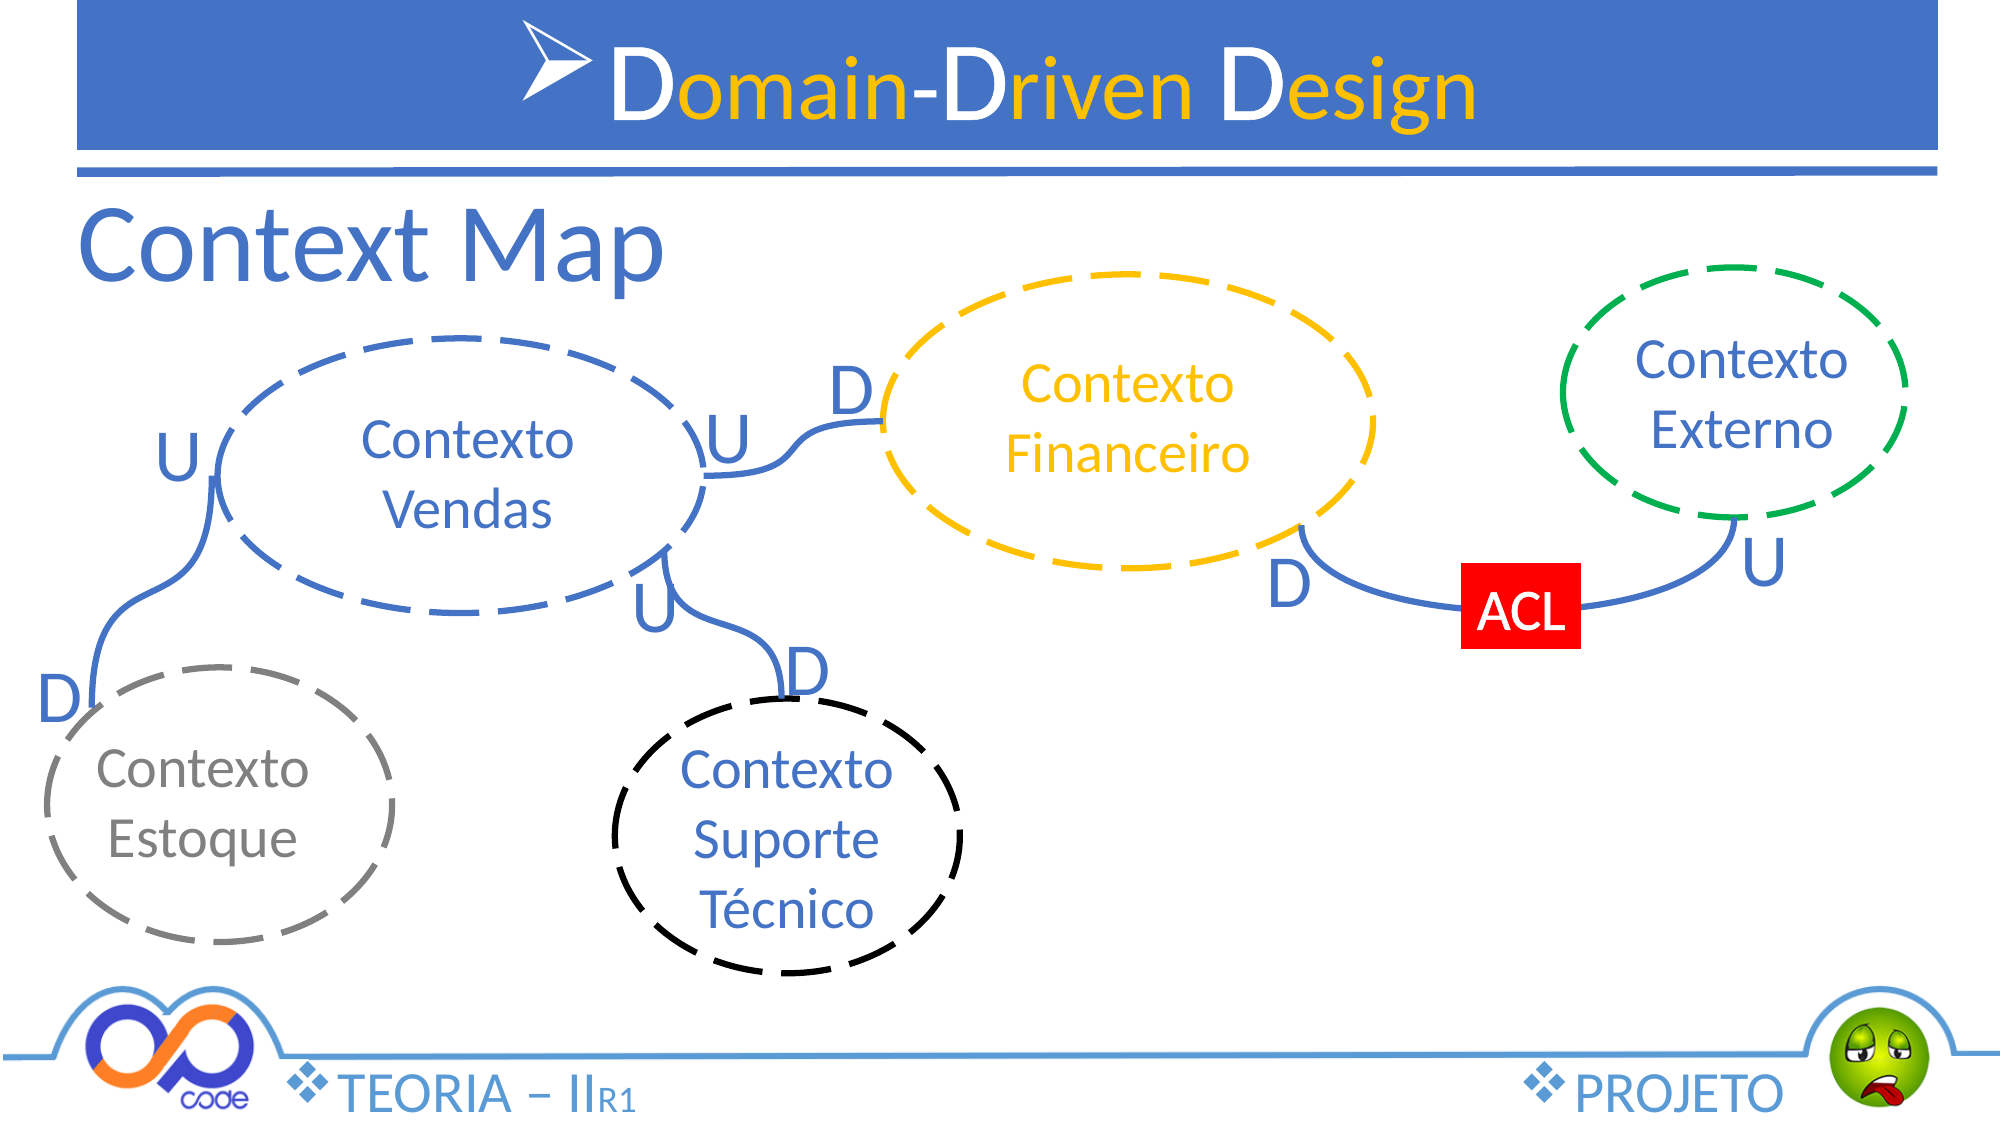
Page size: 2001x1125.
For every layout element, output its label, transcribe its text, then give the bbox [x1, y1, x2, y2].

text_box Contexto Financeiro [989, 336, 1267, 492]
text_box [648, 565, 798, 683]
text_box Contexto Estoque [80, 721, 326, 877]
text_box D [21, 640, 99, 746]
text_box D [769, 613, 846, 718]
text_box [46, 666, 394, 944]
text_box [3, 964, 2000, 1125]
text_box [883, 273, 1375, 570]
text_box D [813, 331, 890, 437]
text_box Contexto Suporte Técnico [665, 722, 910, 948]
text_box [91, 475, 212, 708]
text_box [703, 421, 883, 476]
text_box U [1725, 504, 1804, 610]
text_box [910, 738, 961, 934]
text_box U [139, 399, 218, 505]
text_box Contexto Externo [1620, 312, 1865, 468]
text_box Domain-Driven Design [77, 0, 1938, 150]
text_box Contexto Vendas [345, 392, 591, 548]
text_box [613, 739, 665, 934]
text_box U [616, 549, 679, 655]
text_box ACL [1461, 563, 1513, 649]
text_box [218, 337, 704, 615]
text_box ACL [1522, 563, 1581, 649]
text_box [687, 948, 890, 964]
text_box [1513, 304, 1522, 738]
text_box Context Map [62, 161, 682, 312]
text_box U [689, 381, 768, 487]
text_box [688, 698, 886, 722]
text_box [1561, 266, 1907, 519]
text_box D [1251, 525, 1328, 631]
